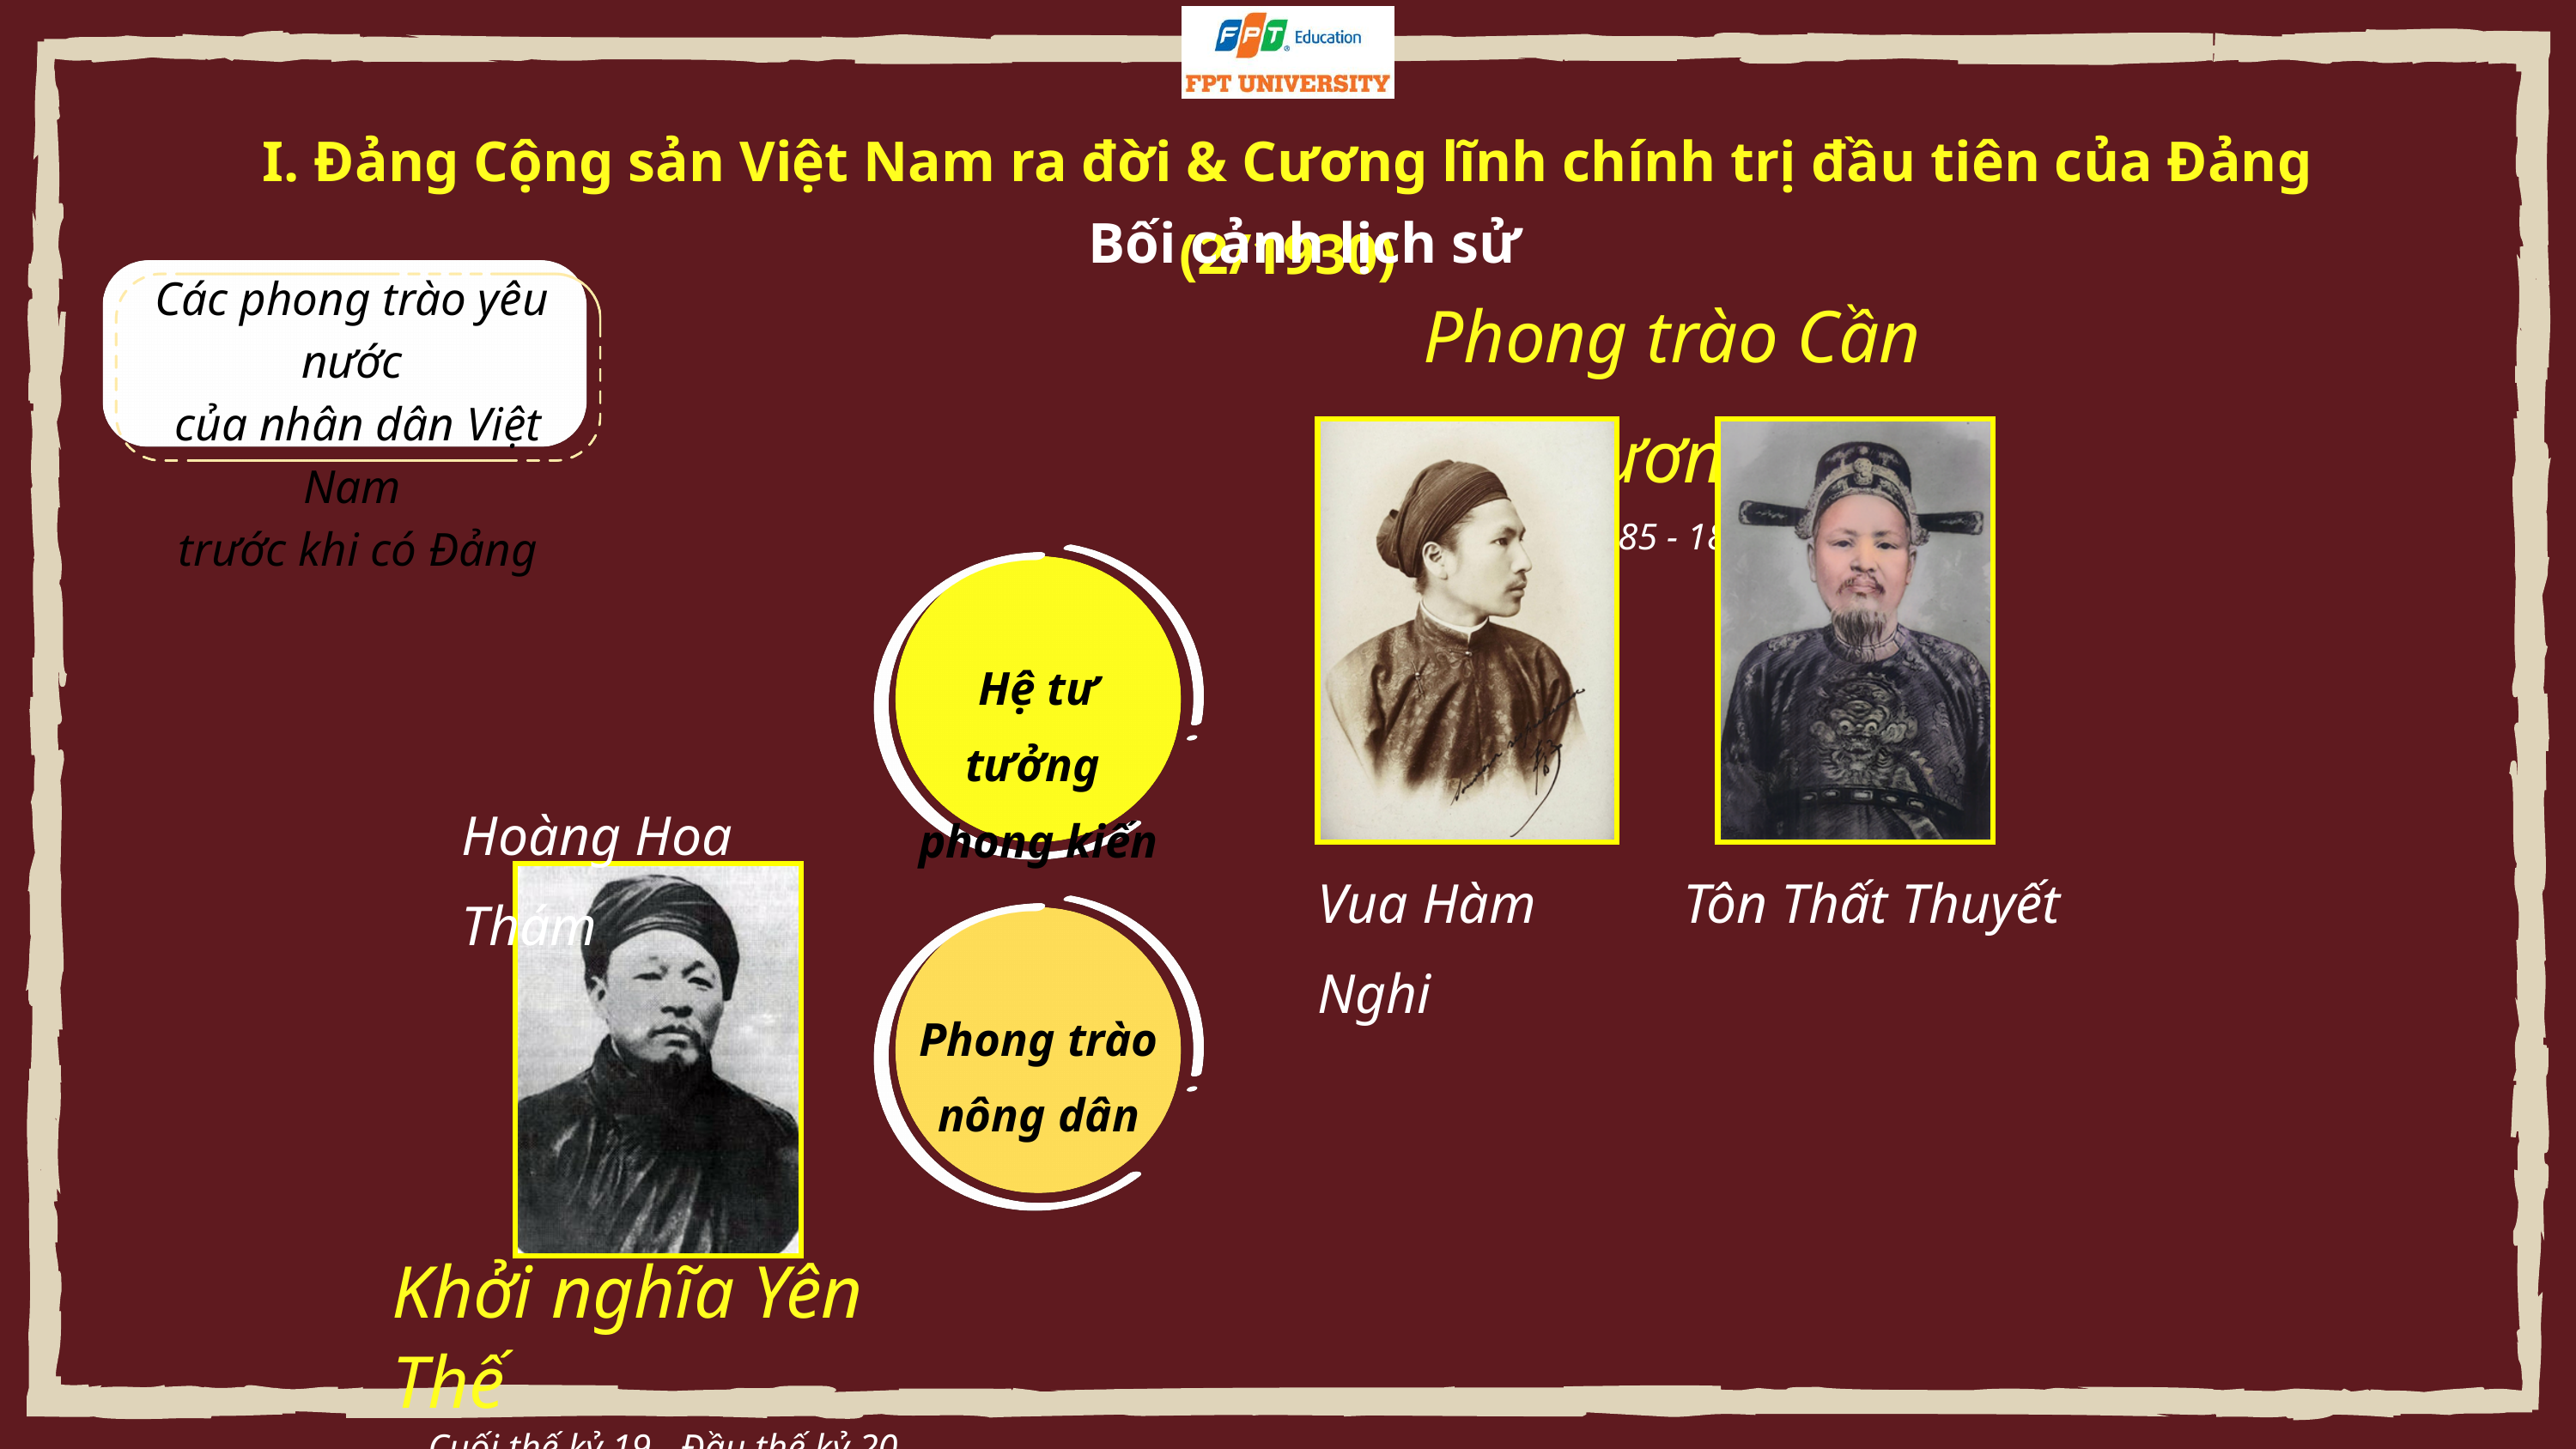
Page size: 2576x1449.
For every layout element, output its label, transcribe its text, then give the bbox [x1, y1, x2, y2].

text_box I. Đảng Cộng sản Việt Nam ra đời & Cương lĩnh chính trị đầu tiên của Đảng (2/1930) [215, 100, 2361, 286]
text_box [1182, 6, 1394, 99]
text_box [26, 30, 1182, 1420]
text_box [872, 544, 1205, 861]
text_box Tôn Thất Thuyết [1683, 844, 2081, 934]
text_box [872, 895, 1205, 1212]
text_box [1717, 419, 1993, 842]
text_box [1317, 419, 1618, 842]
text_box Vua Hàm Nghi [1317, 844, 1662, 1024]
text_box Khởi nghĩa Yên Thế Cuối thế kỷ 19 - Đầu thế kỷ 20 [392, 1242, 934, 1449]
text_box Bối cảnh lịch sử [1085, 181, 1524, 274]
text_box [514, 956, 802, 1242]
text_box Các phong trào yêu nước của nhân dân Việt Nam trước khi có Đảng [138, 262, 565, 576]
text_box [102, 260, 215, 462]
text_box [934, 28, 2551, 1421]
text_box Hoàng Hoa Thám [461, 775, 859, 956]
text_box Phong trào Cần Vương 1885 - 1896 [1349, 257, 1996, 557]
text_box [565, 286, 602, 462]
